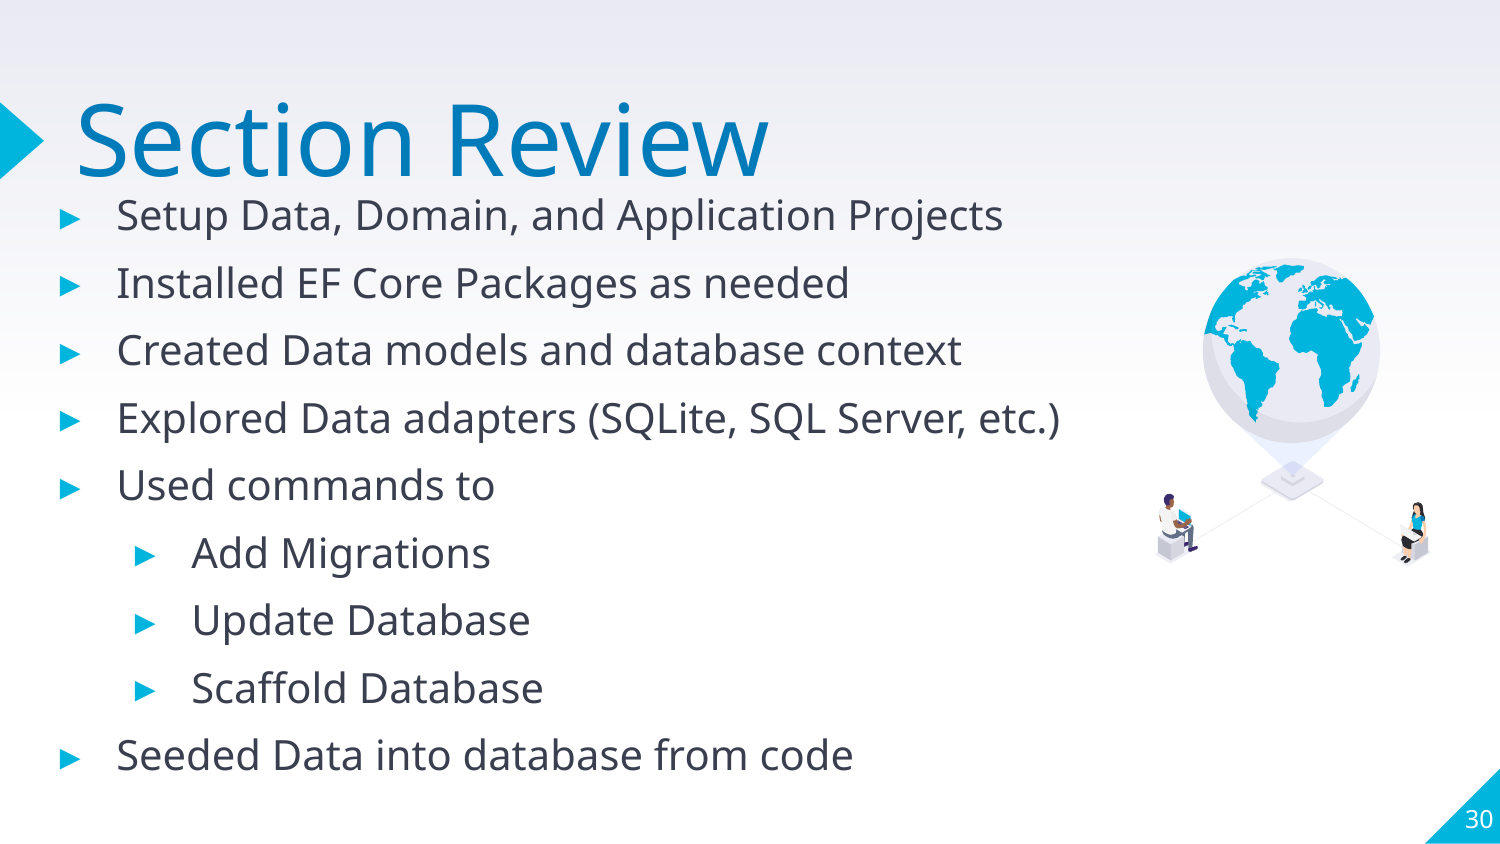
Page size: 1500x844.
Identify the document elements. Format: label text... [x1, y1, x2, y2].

slide_number 30 [1418, 760, 1494, 838]
title Section Review [75, 99, 1001, 184]
list Setup Data, Domain, and Application Projects Installed EF Core Packages as needed Created Data models and database context Explored Data adapters (SQLite, SQL Server, etc.) Used commands to Add Migrations Update Database Scaffold Database Seeded Data into database from code [41, 184, 1095, 618]
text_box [1154, 257, 1432, 567]
